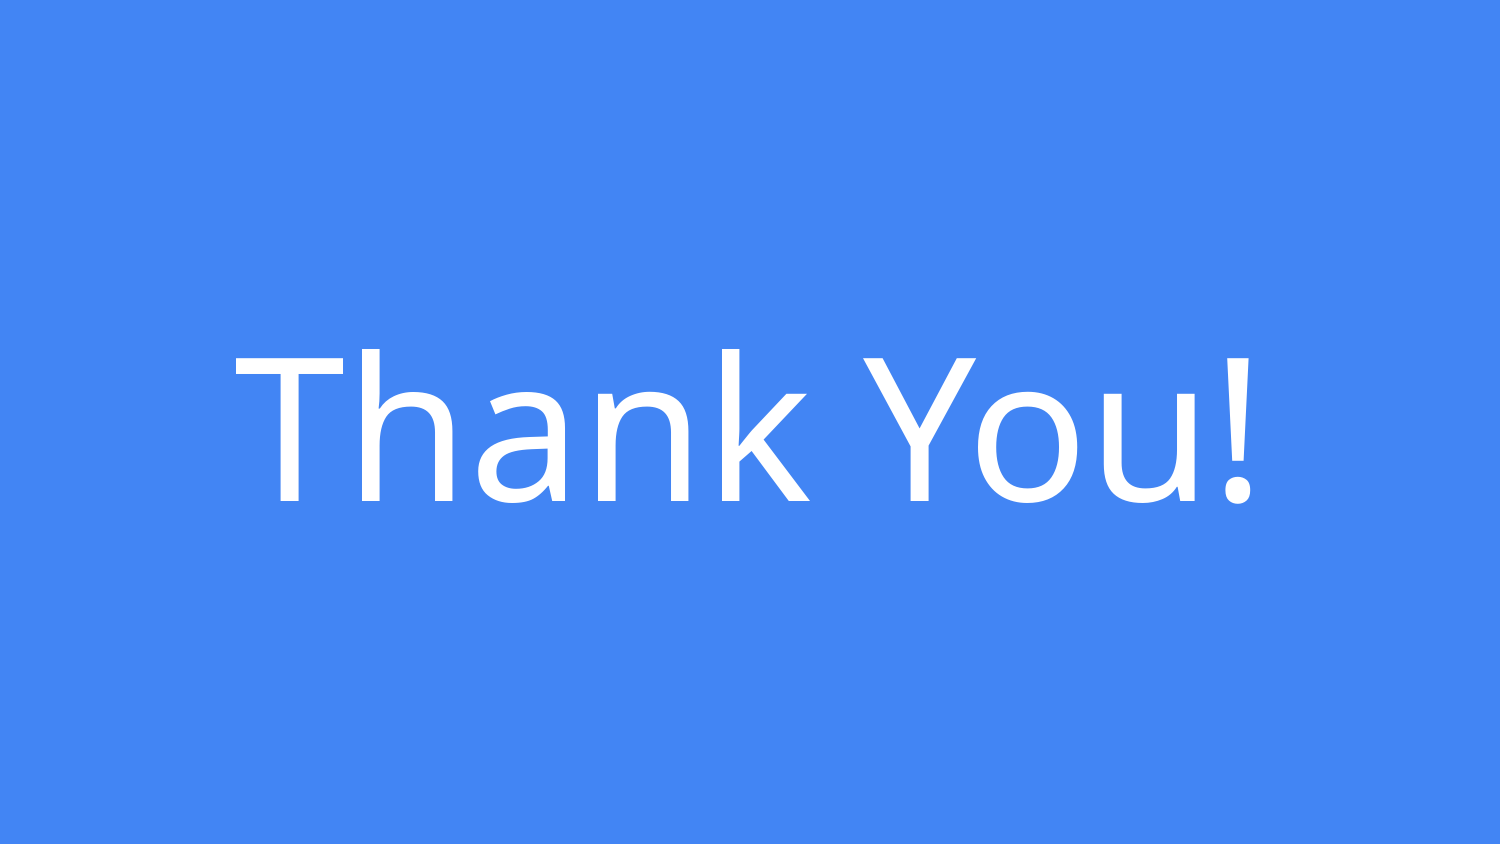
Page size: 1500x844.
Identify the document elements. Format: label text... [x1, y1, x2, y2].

title Thank You! [75, 338, 1425, 505]
